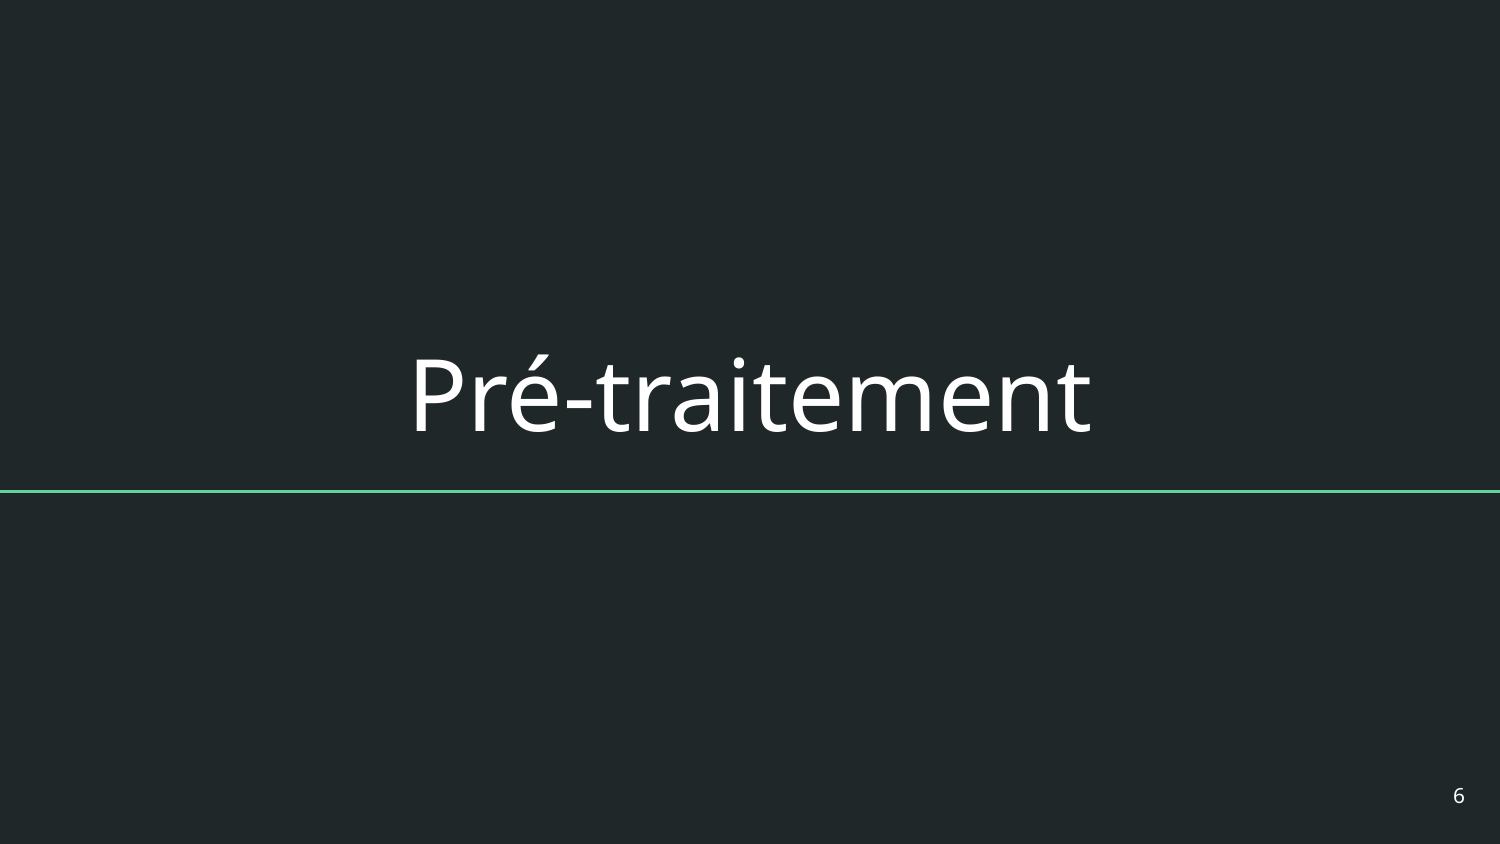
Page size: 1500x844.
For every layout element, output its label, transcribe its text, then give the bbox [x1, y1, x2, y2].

slide_number ‹#› [1389, 764, 1480, 830]
title Pré-traitement [83, 206, 1417, 467]
